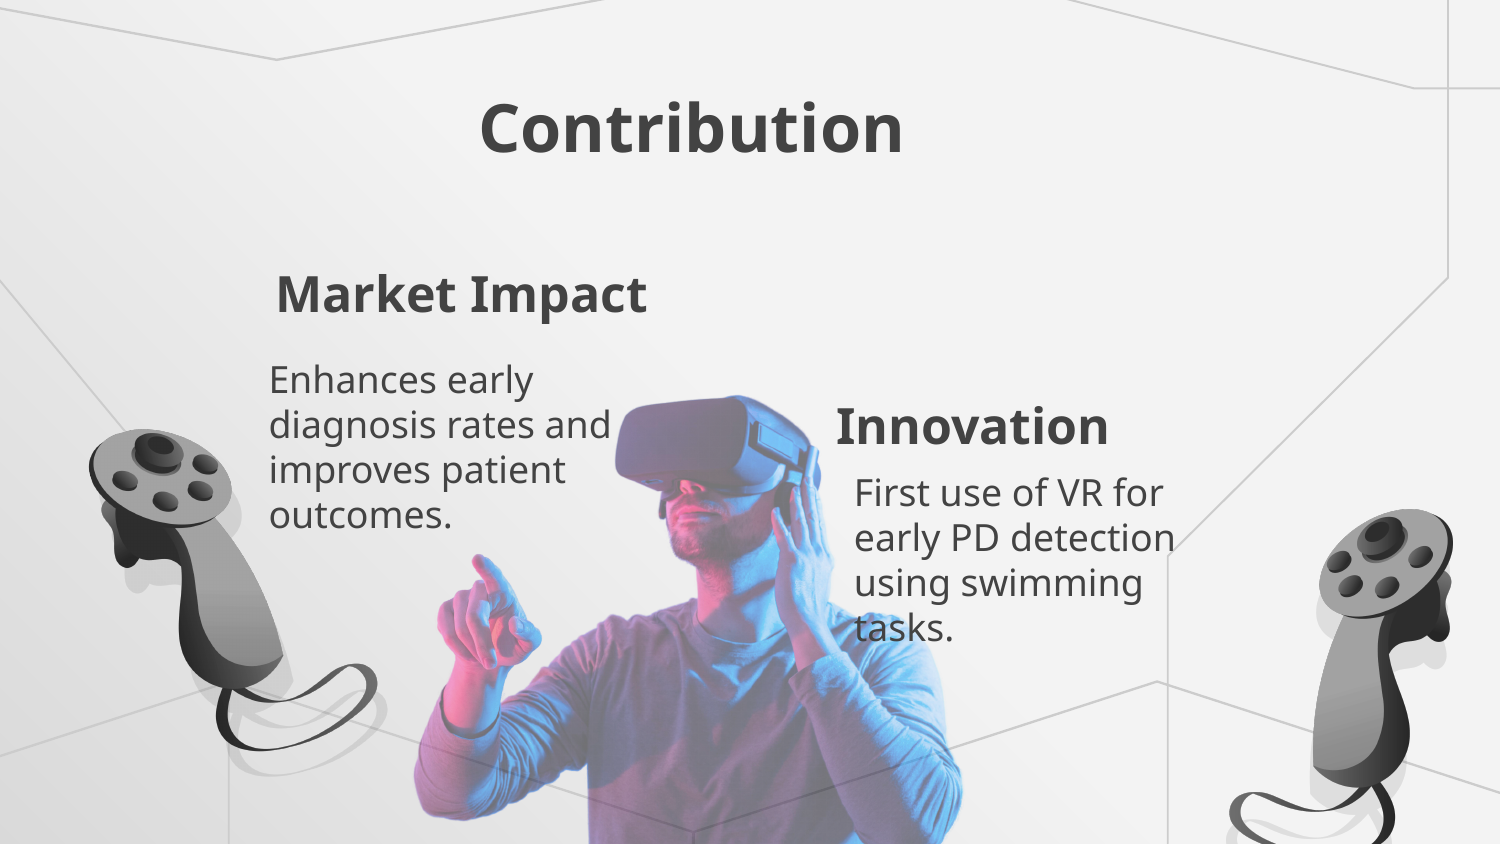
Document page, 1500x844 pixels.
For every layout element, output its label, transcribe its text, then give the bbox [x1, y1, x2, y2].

picture [407, 384, 977, 844]
picture [1225, 509, 1453, 844]
text_box Enhances early diagnosis rates and improves patient outcomes. [230, 340, 723, 510]
text_box First use of VR for early PD detection using swimming tasks. [982, 453, 1264, 634]
picture [82, 404, 397, 804]
text_box Market Impact [259, 247, 724, 317]
text_box Innovation [796, 379, 1126, 449]
text_box Contribution [59, 86, 1324, 181]
